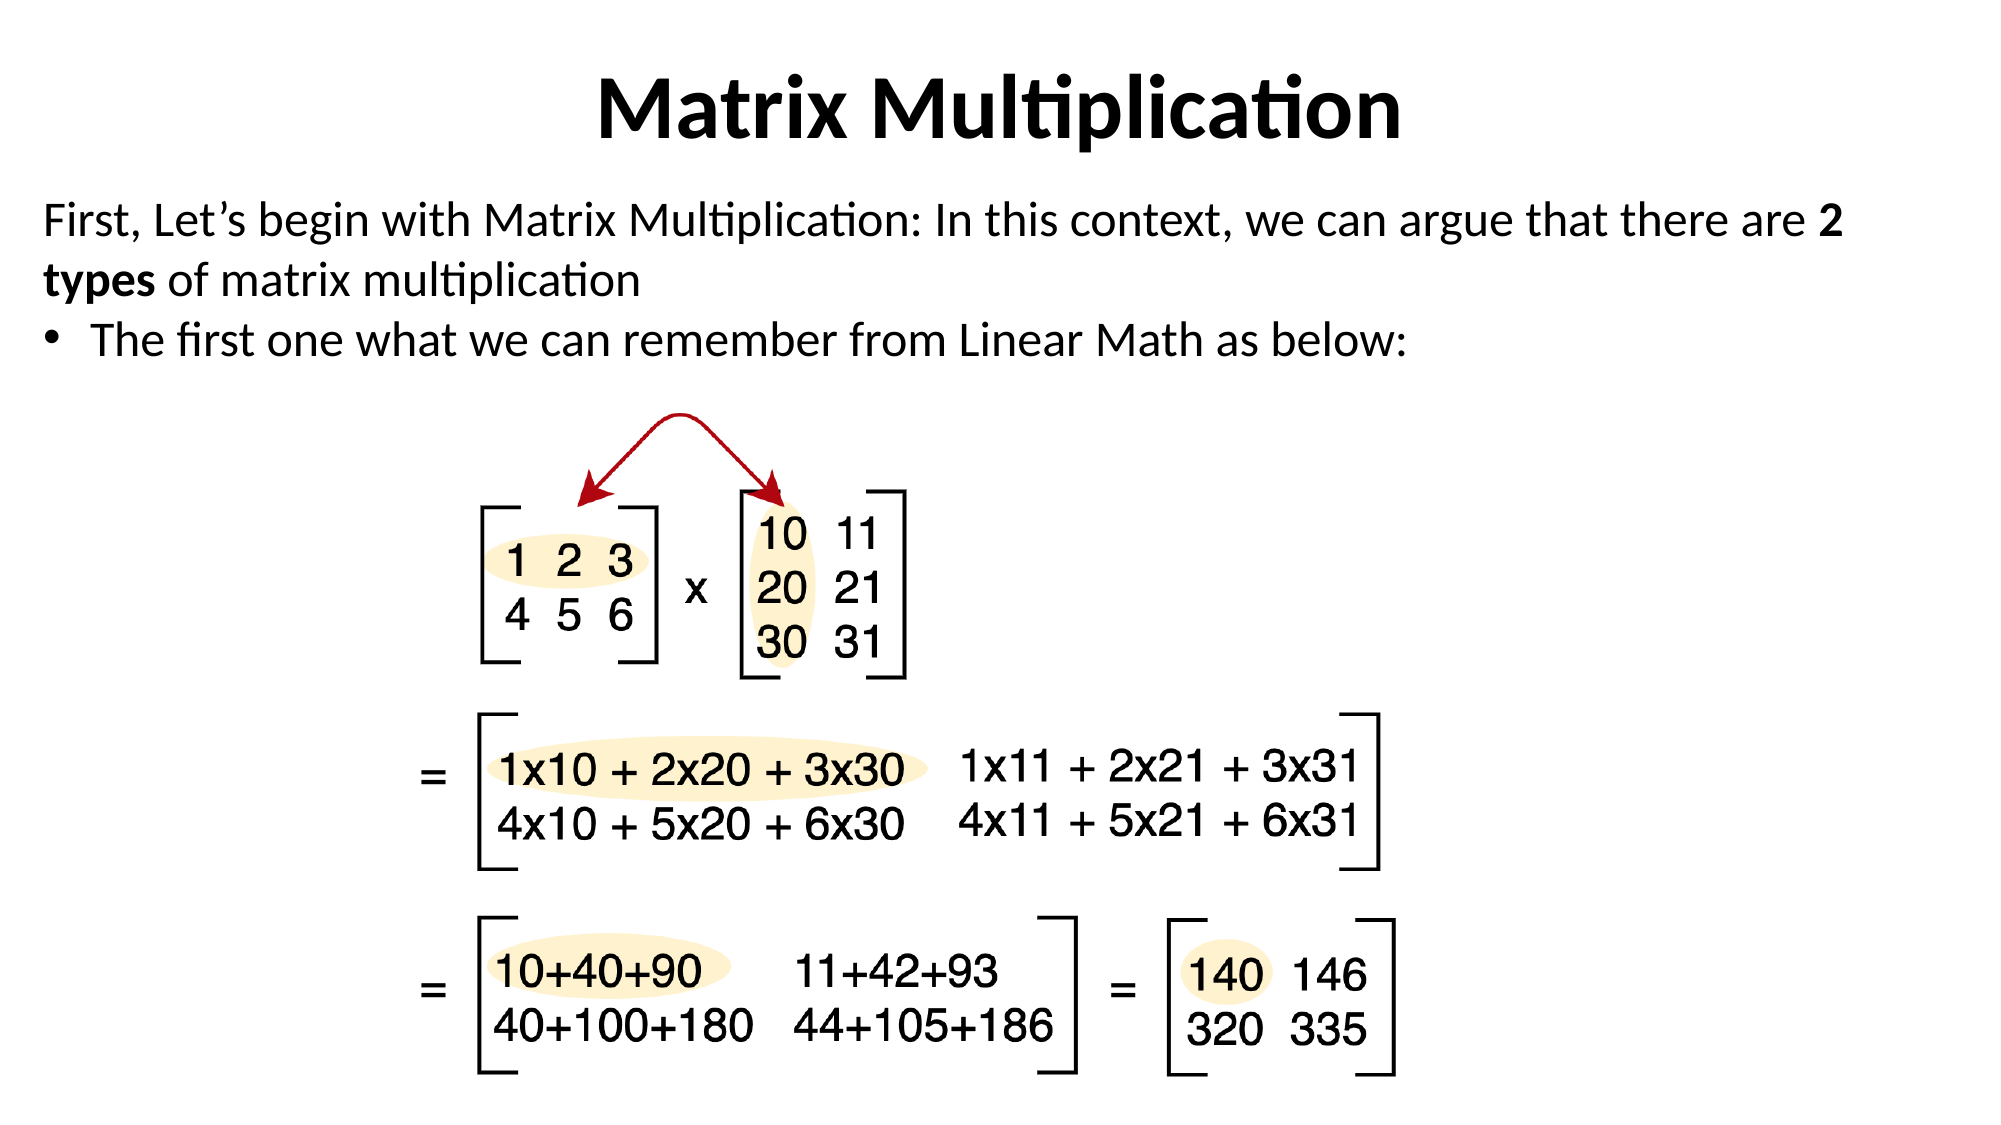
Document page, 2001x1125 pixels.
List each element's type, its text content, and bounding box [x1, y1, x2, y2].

text_box First, Let’s begin with Matrix Multiplication: In this context, we can argue that there are 2 types of matrix multiplication The first one what we can remember from Linear Math as below: [28, 178, 1972, 374]
picture [326, 395, 1518, 1119]
title Matrix Multiplication [137, 0, 1863, 178]
